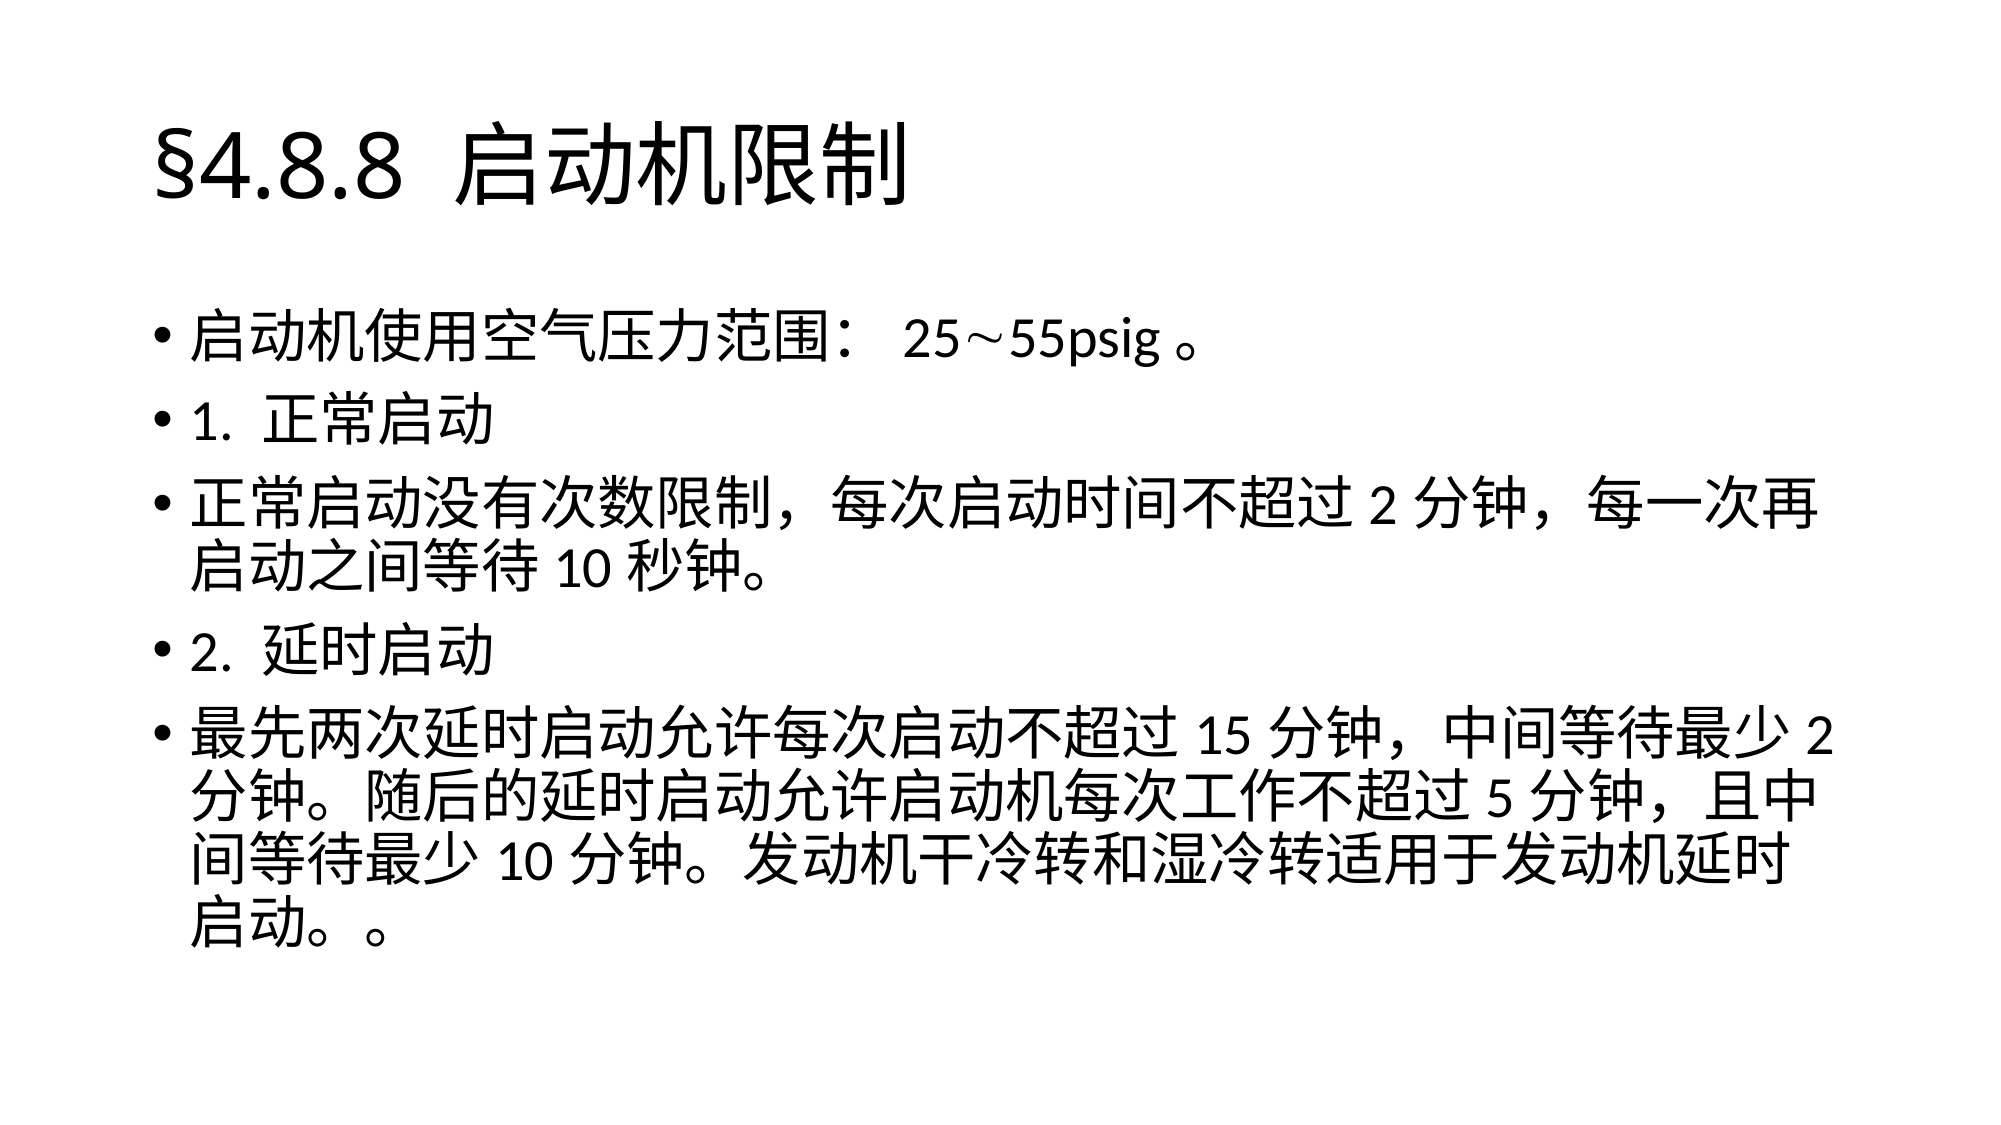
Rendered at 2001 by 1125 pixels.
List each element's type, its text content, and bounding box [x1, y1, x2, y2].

list 启动机使用空气压力范围：2555psig。 1. 正常启动 正常启动没有次数限制，每次启动时间不超过2分钟，每一次再启动之间等待10秒钟。 2. 延时启动 最先两次延时启动允许每次启动不超过15分钟，中间等待最少2分钟。随后的延时启动允许启动机每次工作不超过5分钟，且中间等待最少10分钟。发动机干冷转和湿冷转适用于发动机延时启动。。 [137, 299, 1863, 1014]
title §4.8.8 启动机限制 [137, 59, 1863, 278]
